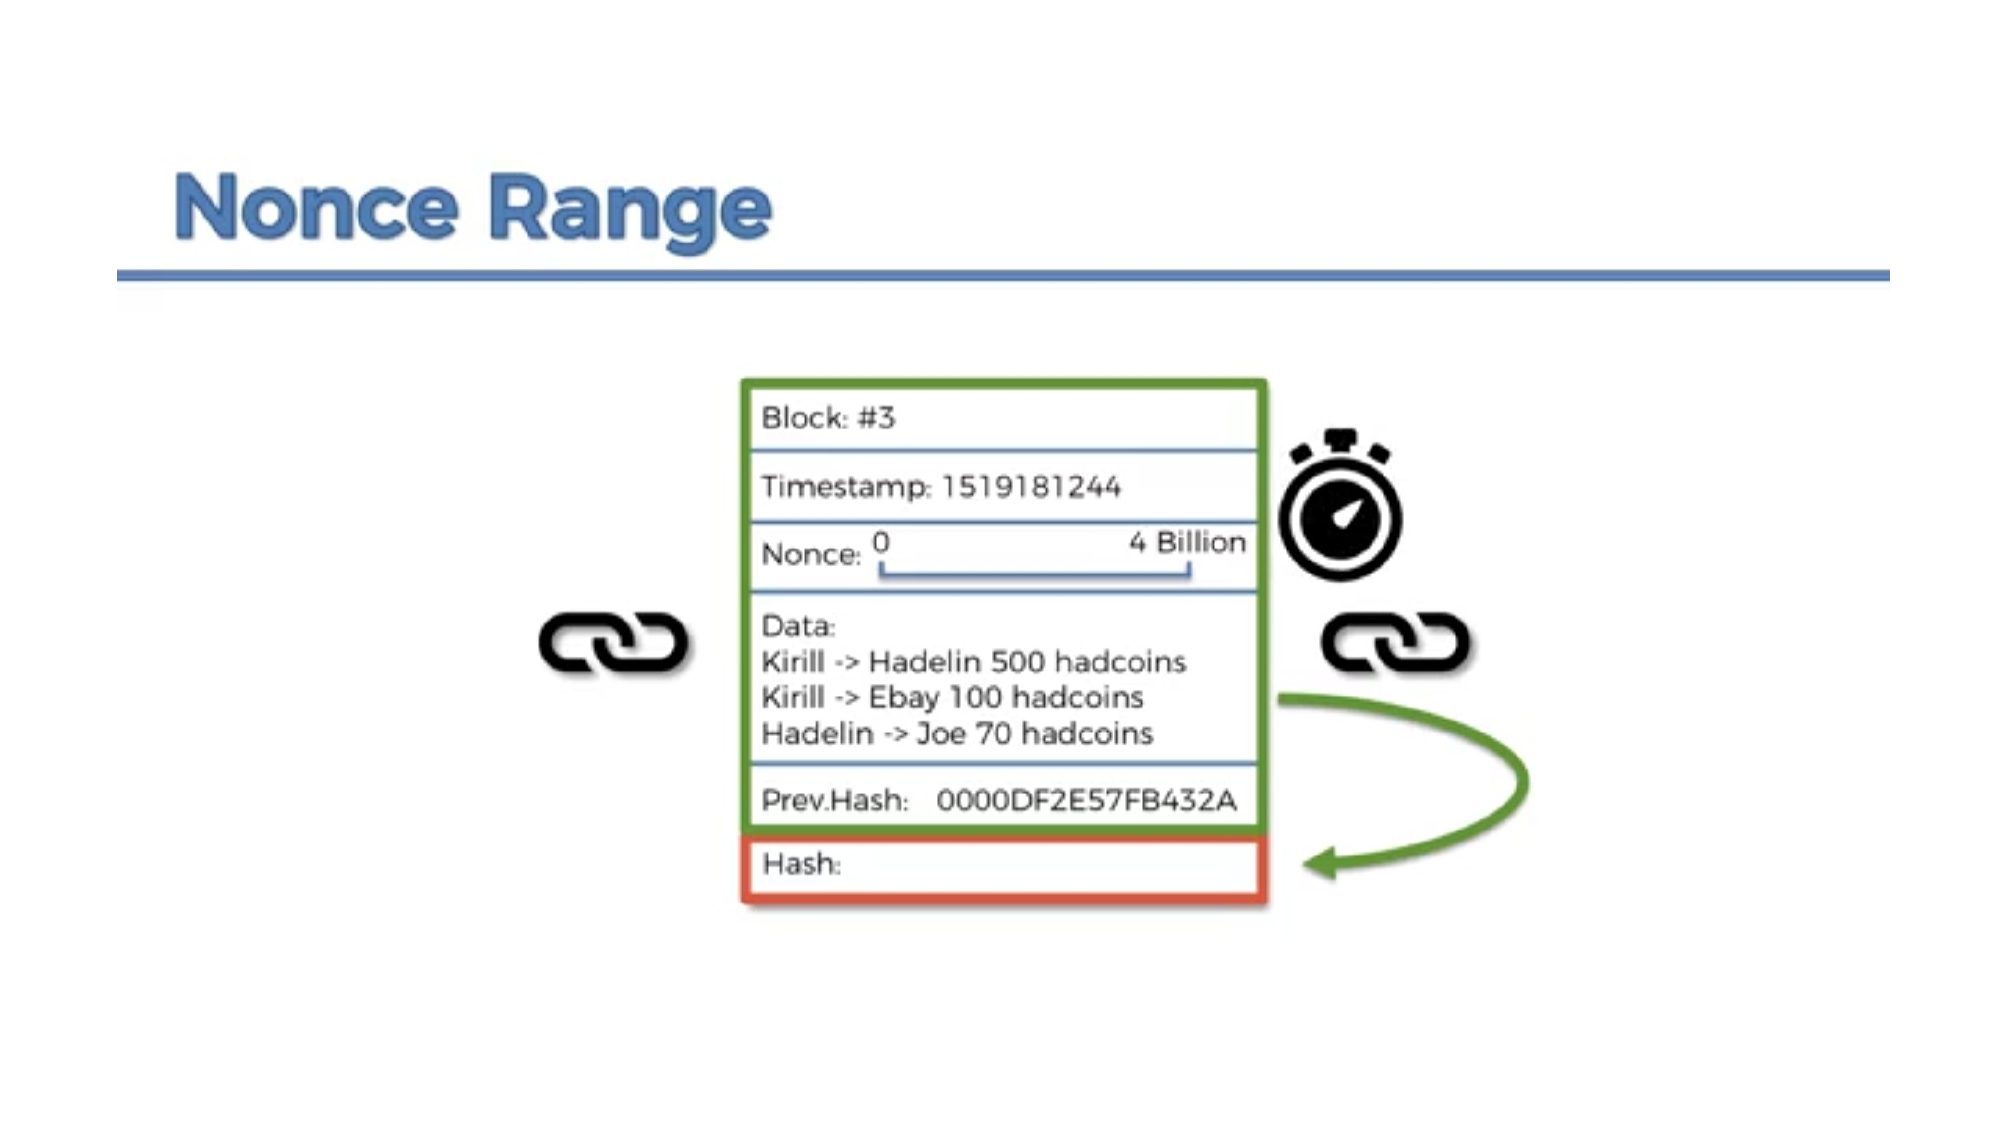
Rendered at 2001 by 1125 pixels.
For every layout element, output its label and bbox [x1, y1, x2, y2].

list [117, 146, 1890, 1014]
